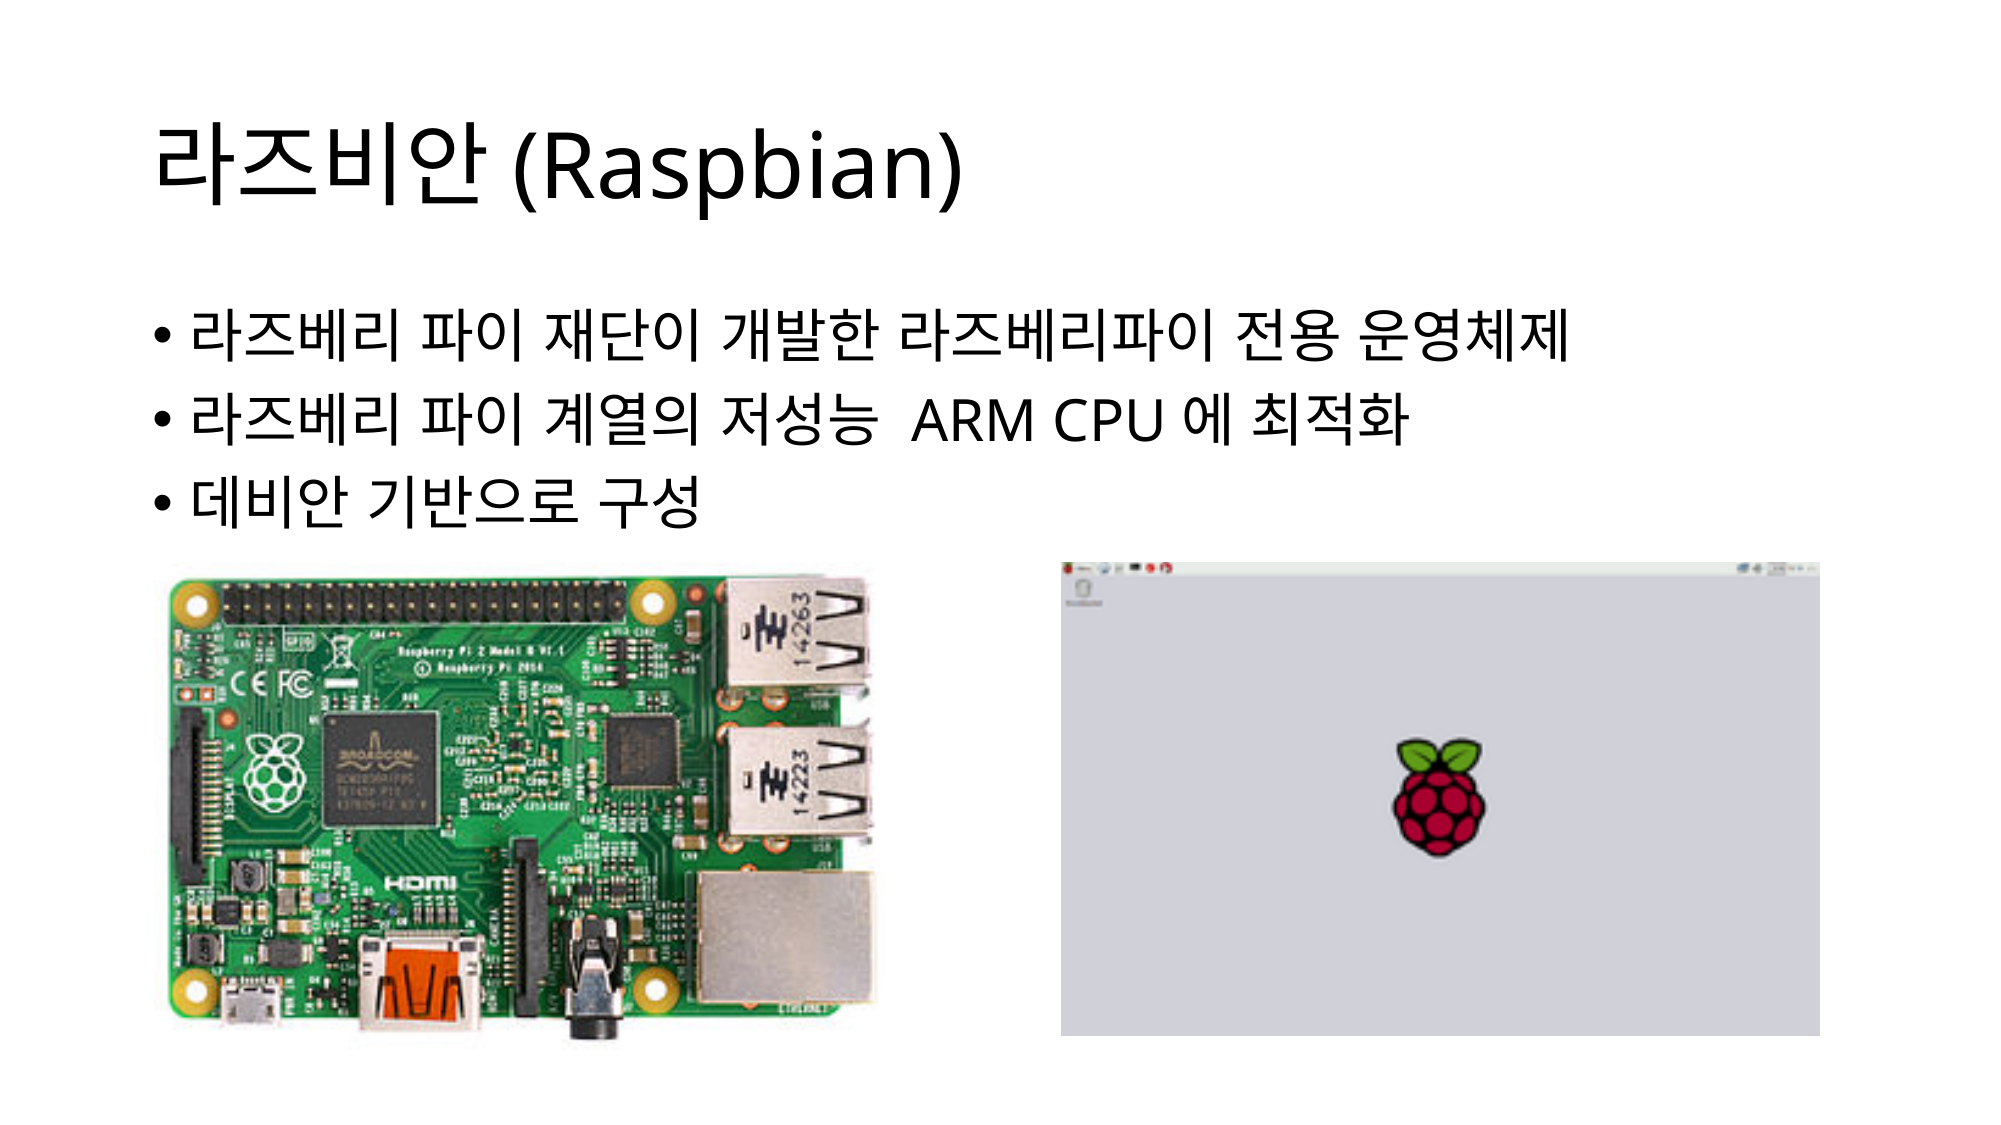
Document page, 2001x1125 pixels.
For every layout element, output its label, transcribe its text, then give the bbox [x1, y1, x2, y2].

picture [1061, 562, 1820, 1036]
picture [154, 562, 885, 1050]
list 라즈베리 파이 재단이 개발한 라즈베리파이 전용 운영체제 라즈베리 파이 계열의 저성능 ARM CPU에 최적화 데비안 기반으로 구성 [137, 299, 1863, 1014]
title 라즈비안(Raspbian) [137, 59, 1863, 278]
